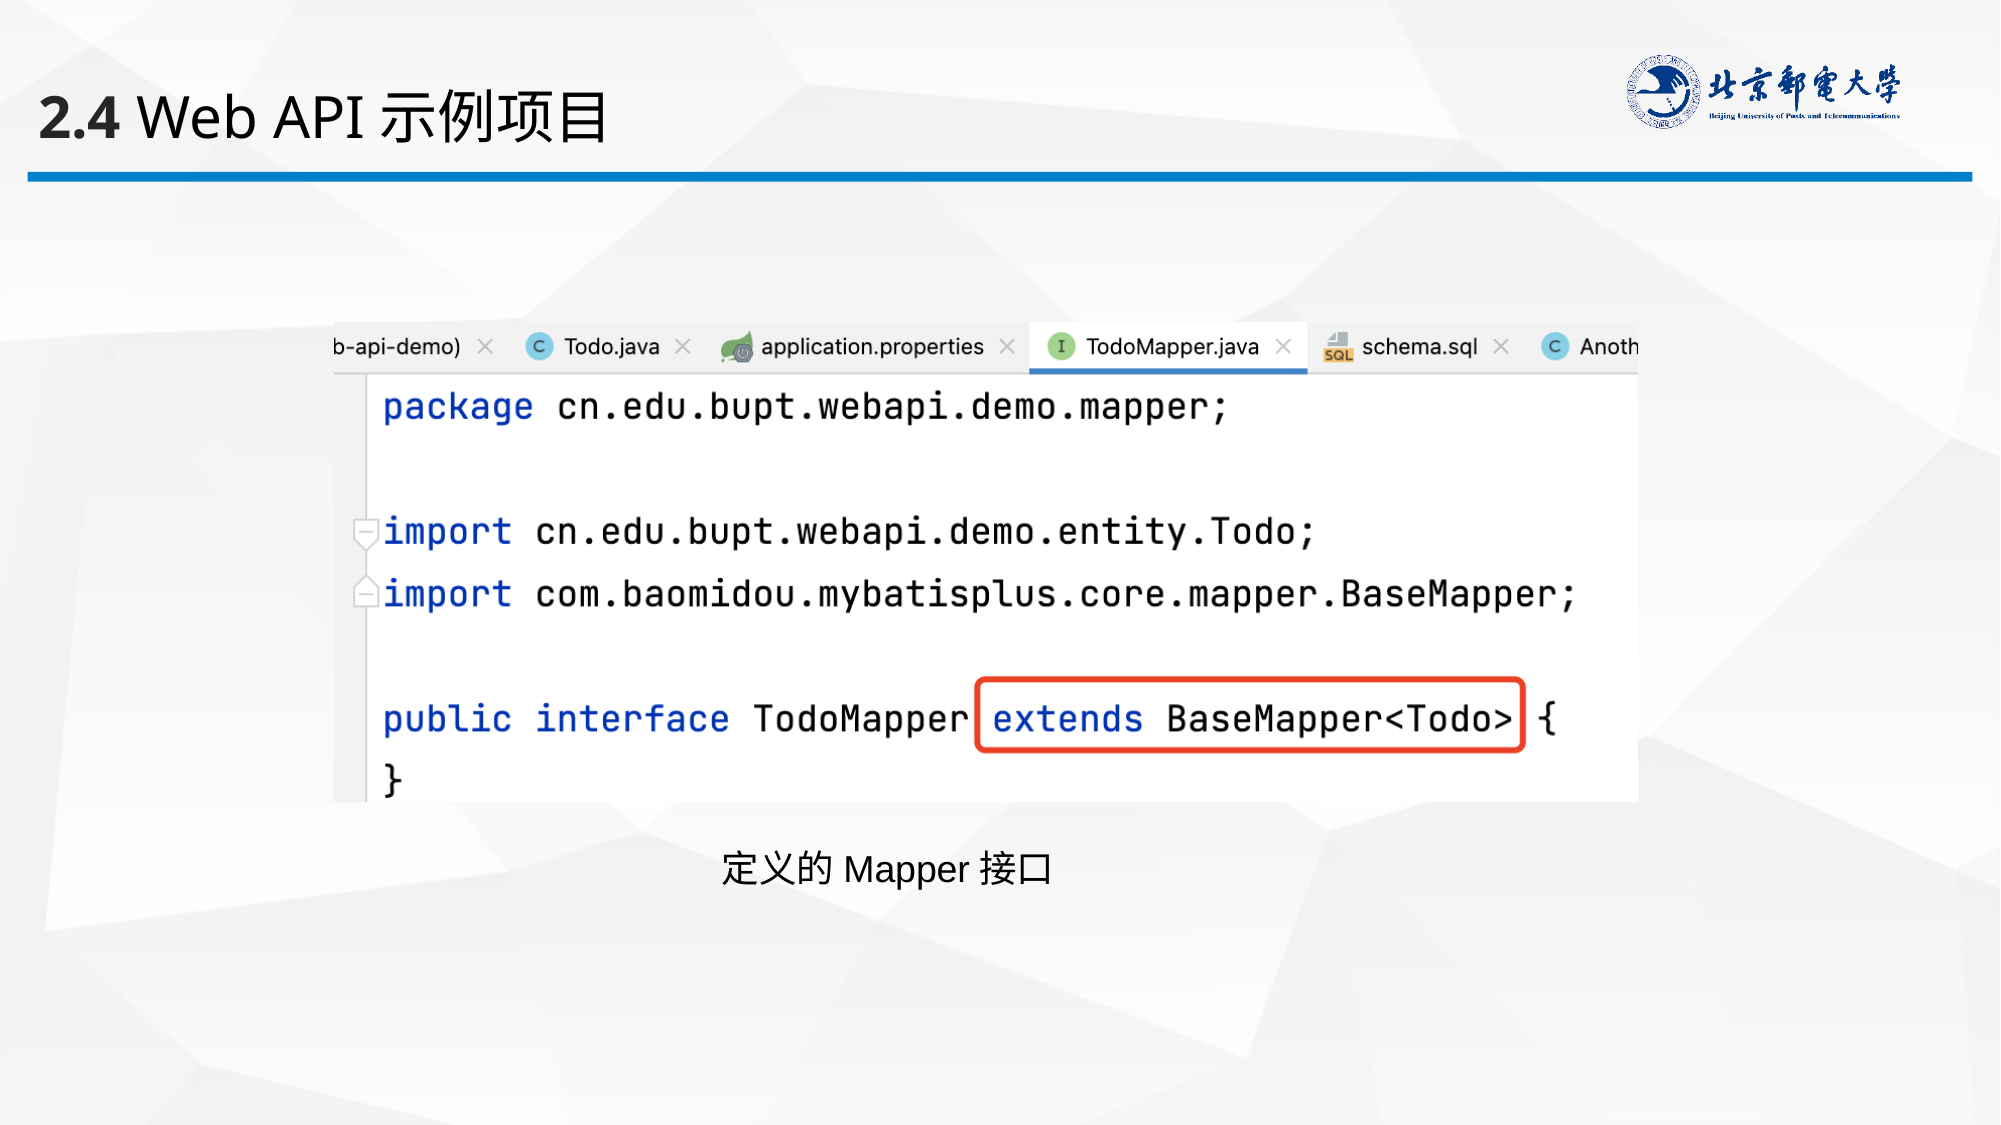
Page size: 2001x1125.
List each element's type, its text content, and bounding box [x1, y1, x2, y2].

text_box [1083, 171, 1973, 183]
picture [0, 0, 2000, 1125]
text_box 定义的Mapper接口 [707, 837, 1069, 898]
text_box 2.4 Web API示例项目 [23, 73, 1083, 298]
